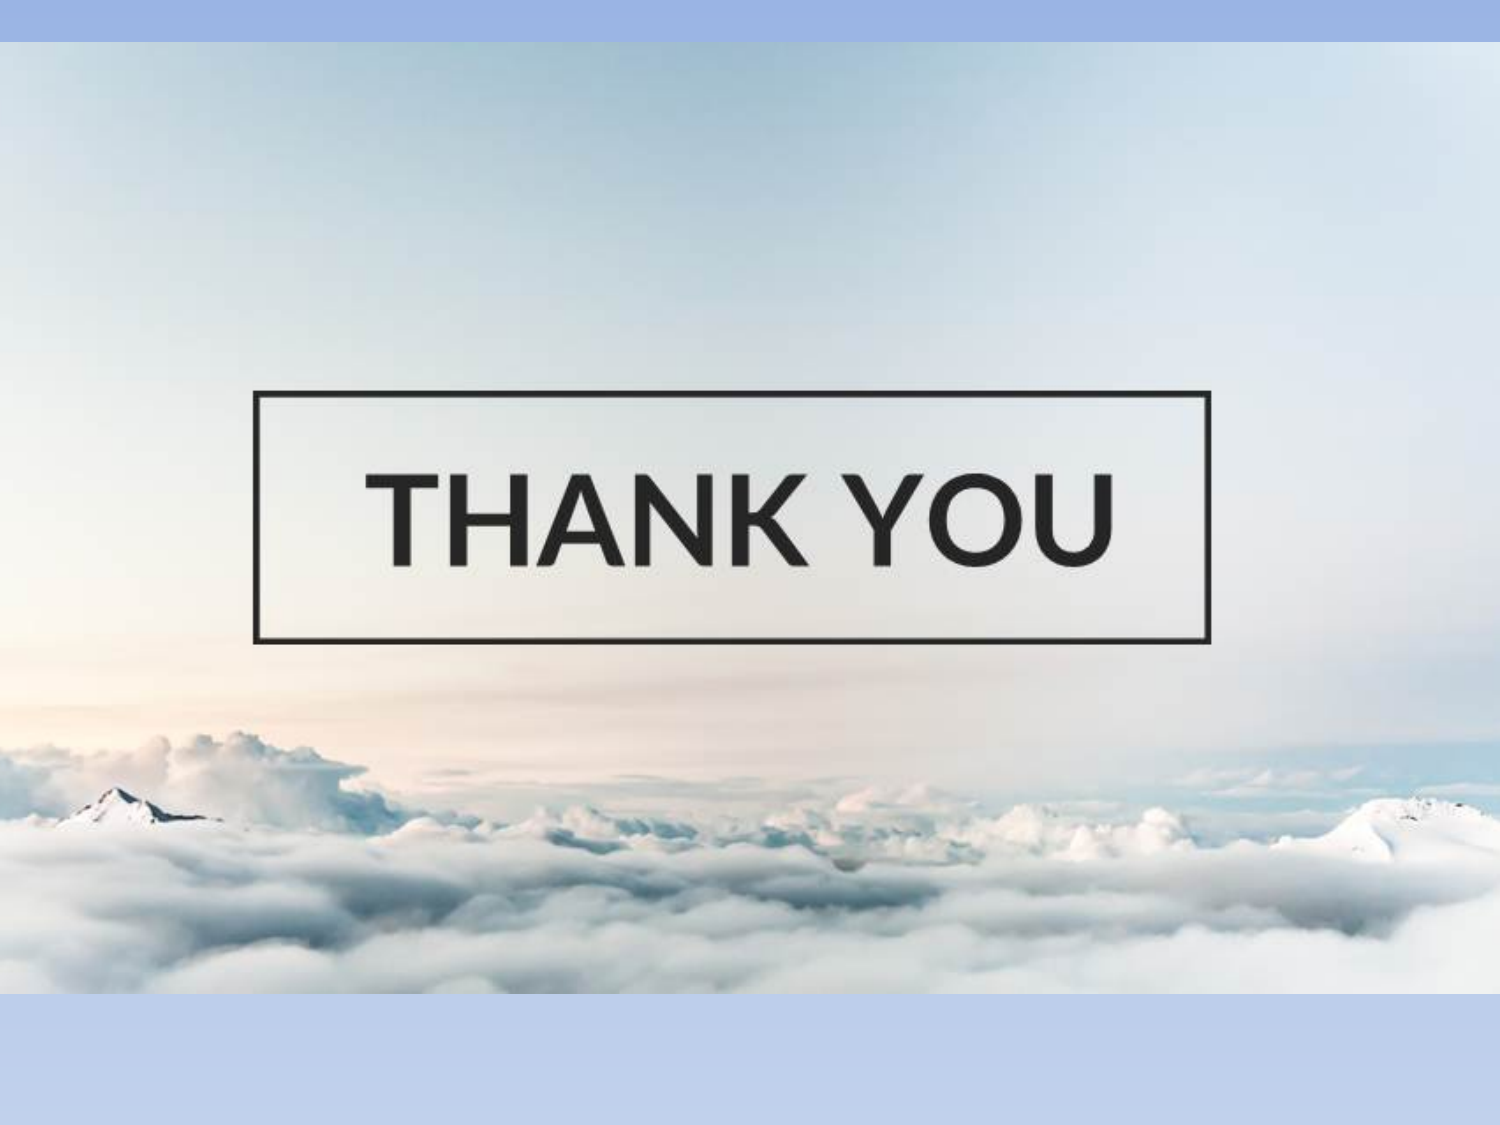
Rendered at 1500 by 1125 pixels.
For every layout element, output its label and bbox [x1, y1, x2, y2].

list [0, 42, 1500, 994]
